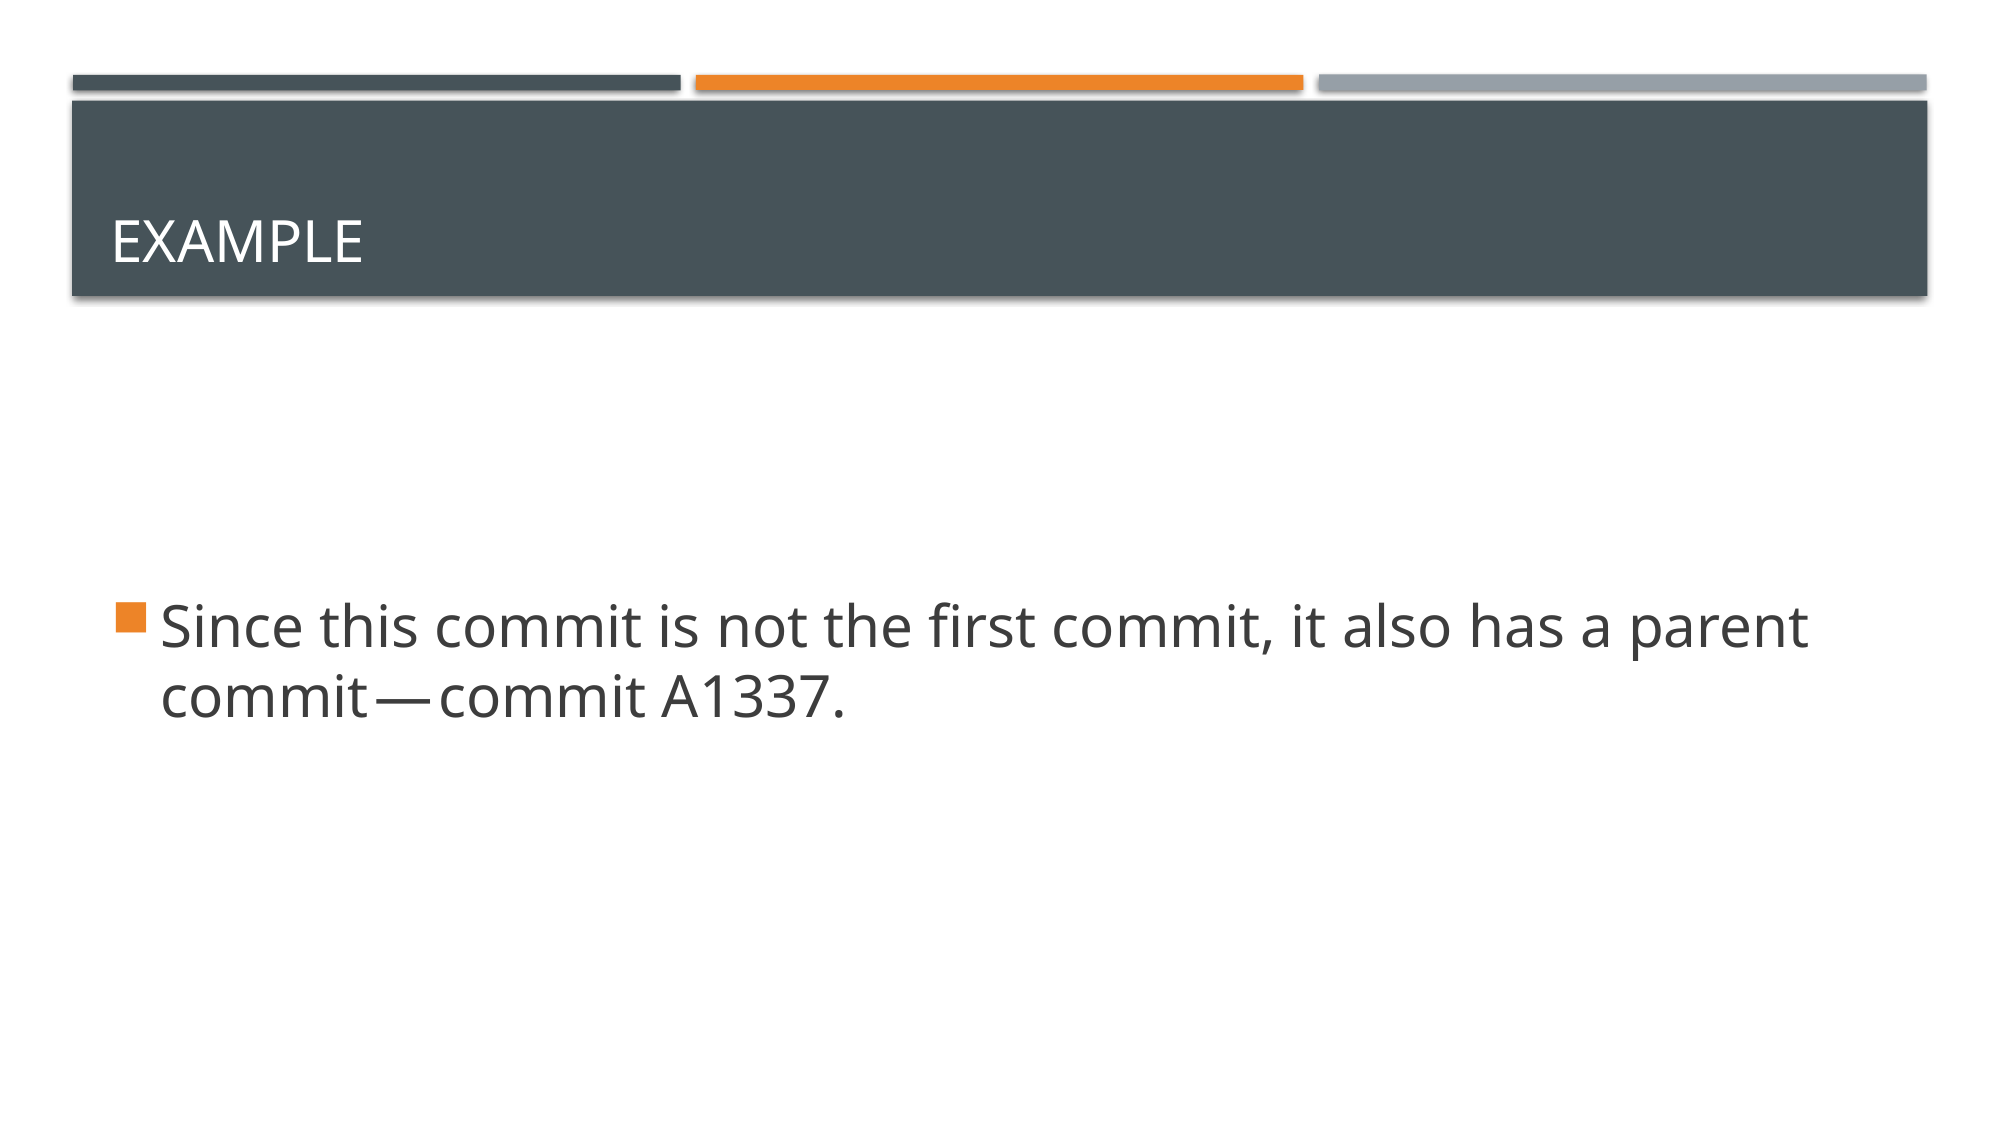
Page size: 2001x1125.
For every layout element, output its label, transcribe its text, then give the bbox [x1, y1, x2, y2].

list Since this commit is not the first commit, it also has a parent commit — commit A1337. [95, 357, 1905, 962]
title EXAMPLE [95, 115, 1905, 282]
